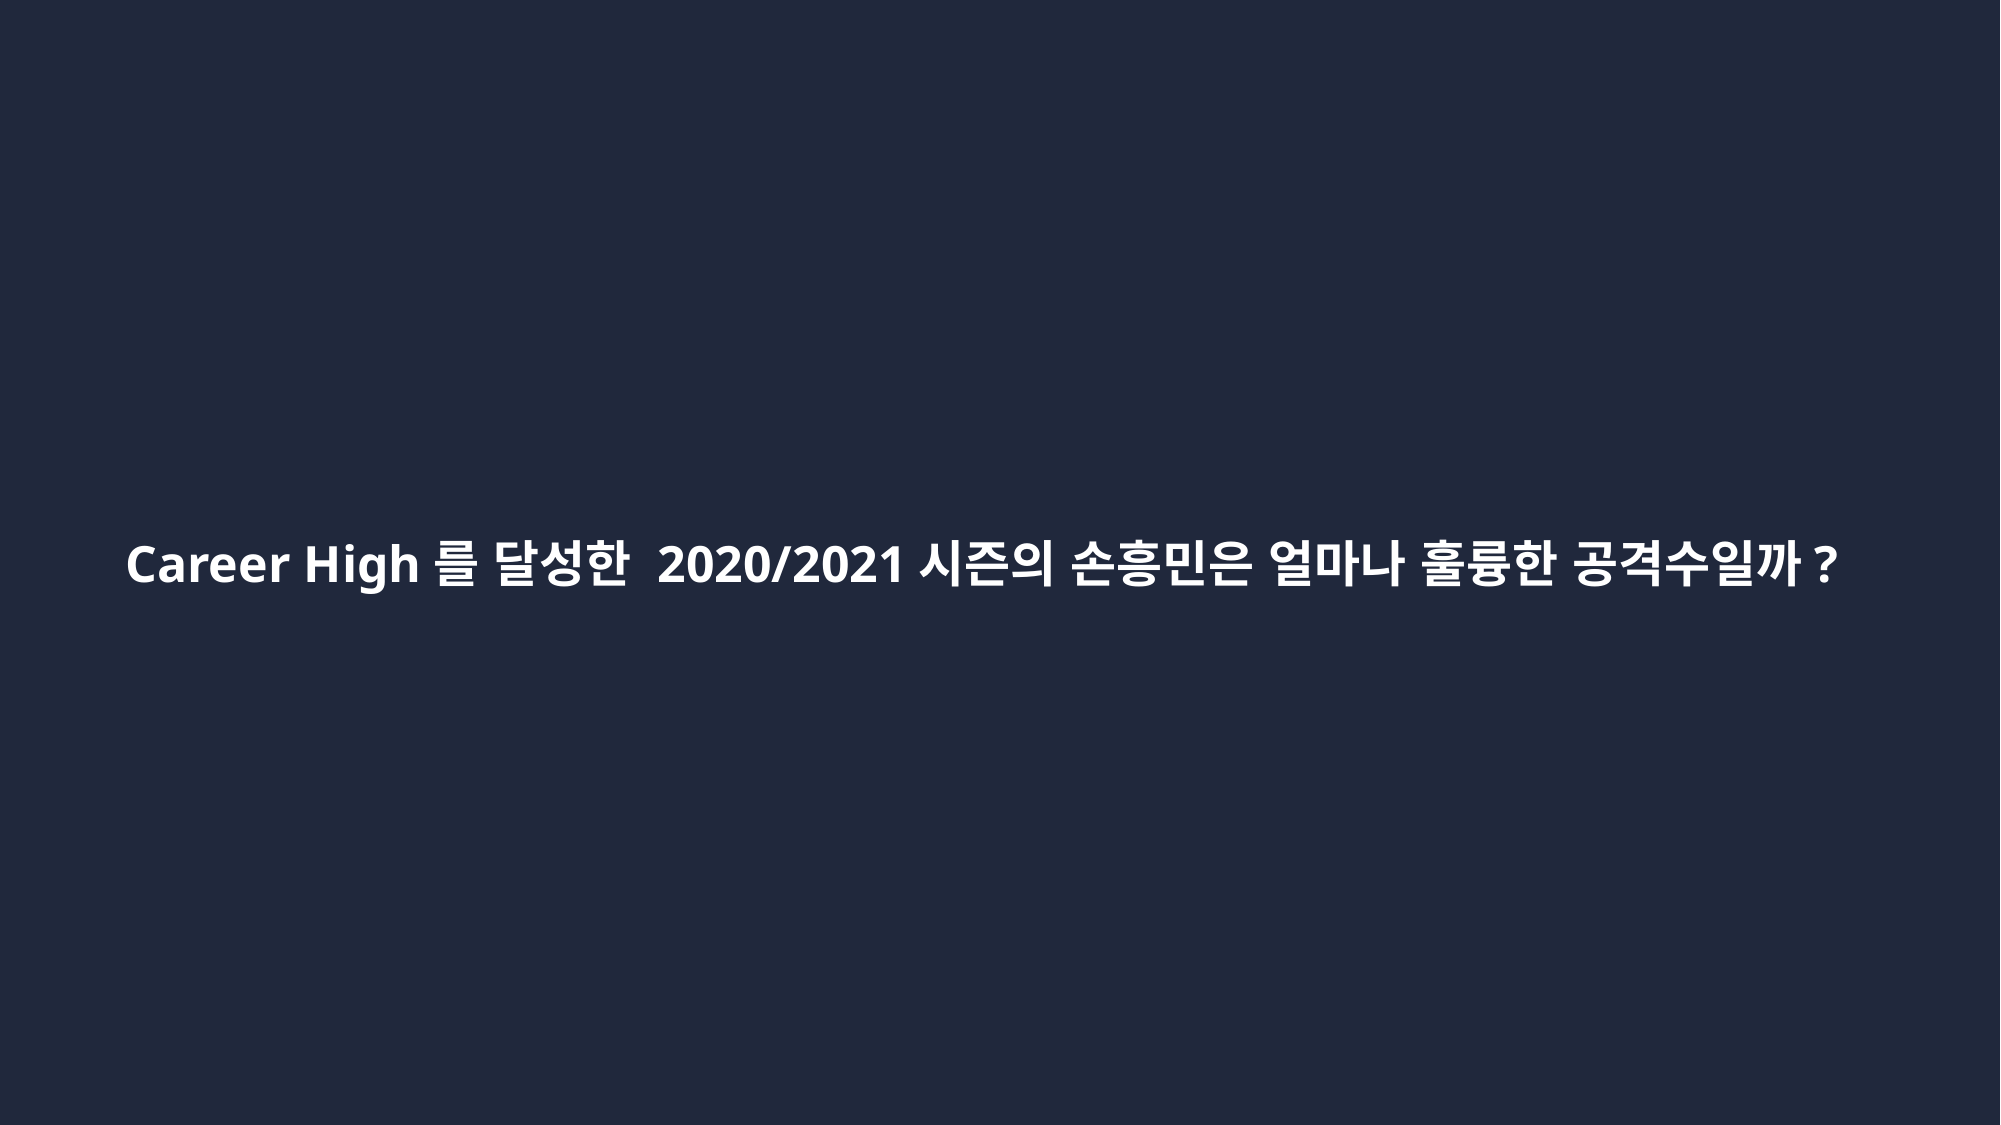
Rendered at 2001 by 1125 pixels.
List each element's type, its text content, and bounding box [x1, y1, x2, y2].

text_box Career High를 달성한 2020/2021시즌의 손흥민은 얼마나 훌륭한 공격수일까? [110, 524, 2000, 600]
